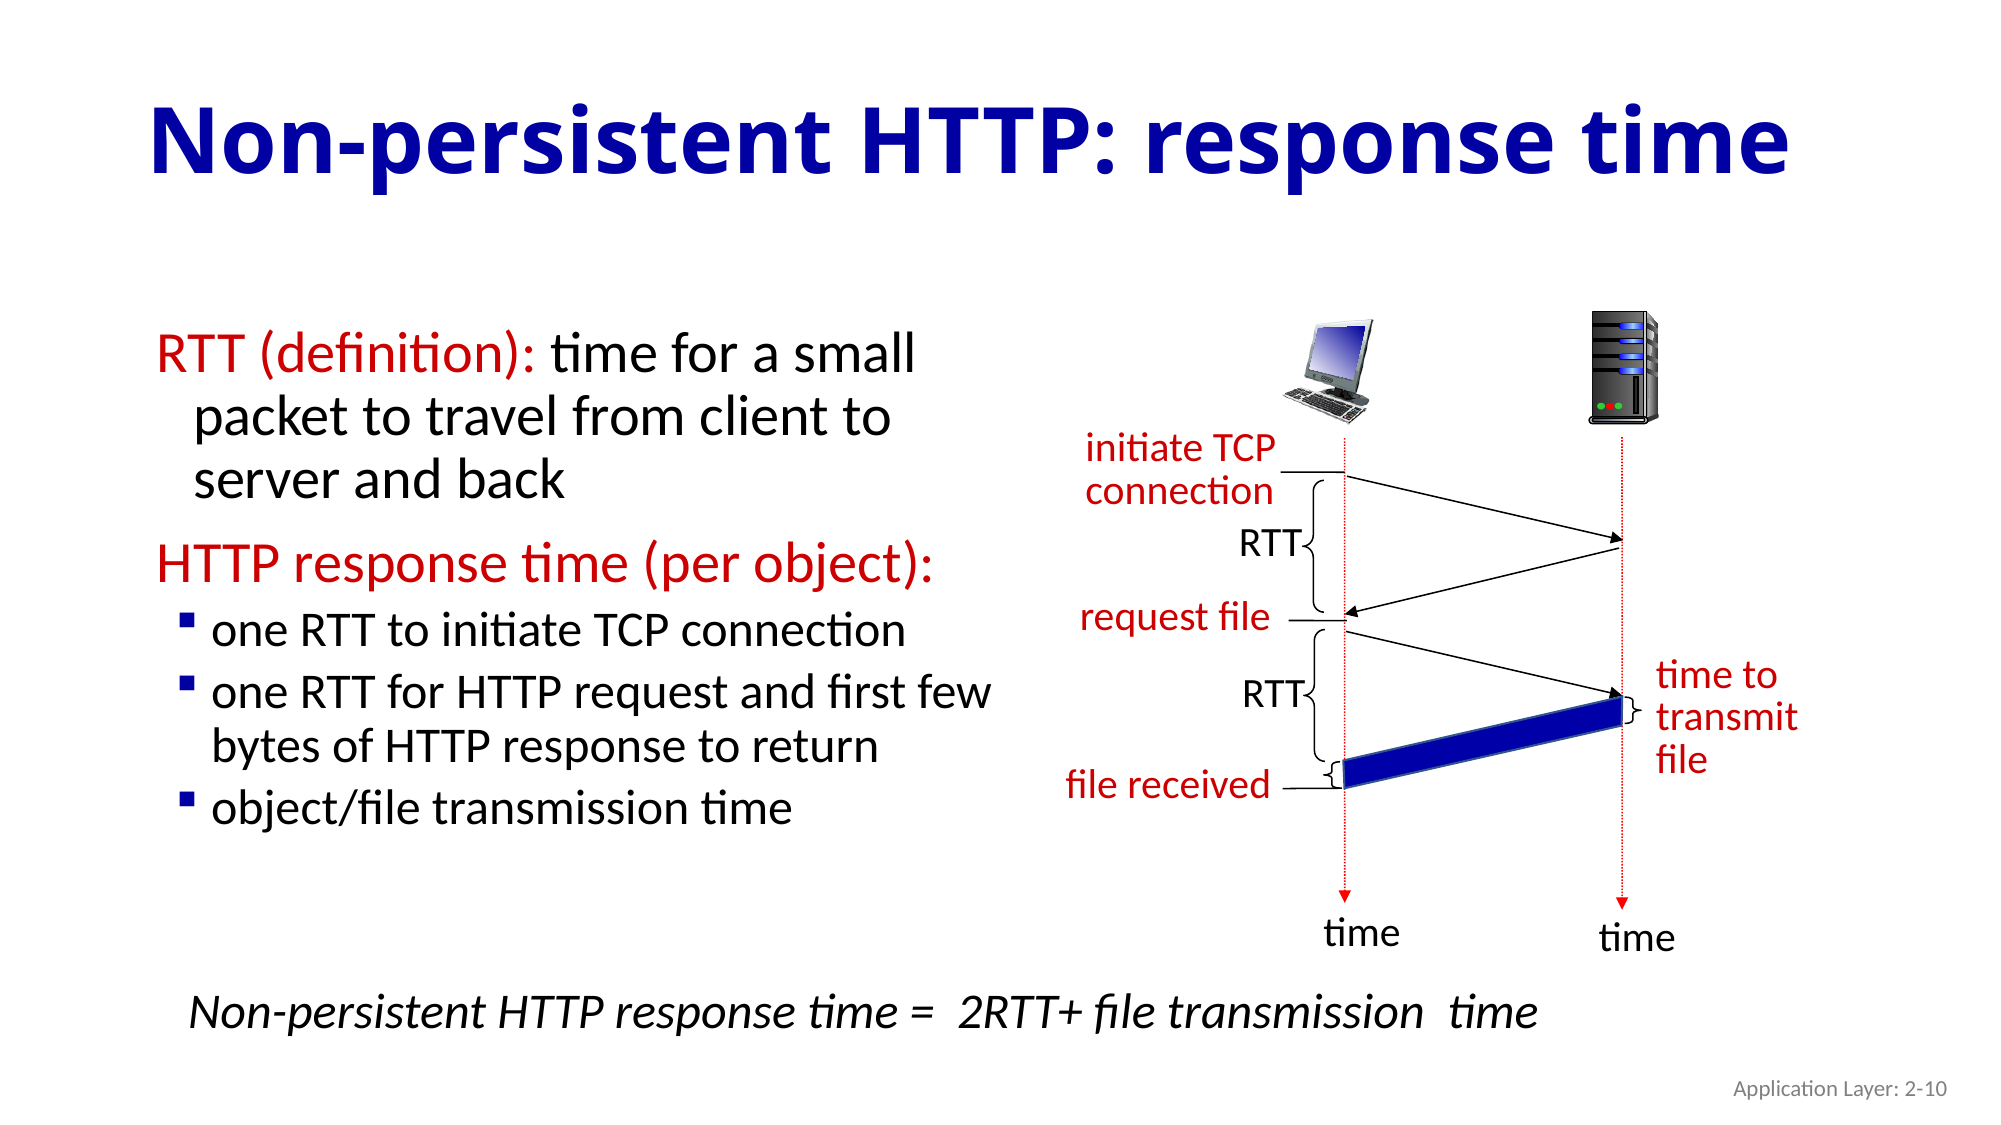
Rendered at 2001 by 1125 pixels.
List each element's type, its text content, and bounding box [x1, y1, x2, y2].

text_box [1260, 314, 1376, 432]
text_box file received [1050, 757, 1322, 815]
text_box [1342, 695, 1624, 790]
text_box [1323, 761, 1341, 789]
text_box RTT [1224, 515, 1318, 573]
text_box [1389, 641, 1622, 698]
text_box RTT (definition): time for a small packet to travel from client to server and back HTTP response time (per object): one RTT to initiate TCP connection one RTT for HTTP request and first few bytes of HTTP response to return object/file transmission time [120, 314, 1054, 863]
title Non-persistent HTTP: response time [131, 70, 1856, 218]
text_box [1589, 311, 1659, 424]
text_box time to transmit file [1641, 647, 1824, 790]
text_box time [1583, 902, 1691, 967]
text_box [1624, 697, 1641, 724]
text_box request file [1065, 588, 1389, 647]
text_box initiate TCP connection [1070, 420, 1292, 520]
text_box [1346, 476, 1624, 544]
text_box [1314, 629, 1325, 762]
text_box RTT [1227, 666, 1321, 724]
text_box [1615, 895, 1629, 902]
text_box time [1308, 905, 1416, 963]
text_box [1313, 480, 1324, 588]
slide_number Application Layer: 2-10 [1512, 1056, 1963, 1117]
text_box Non-persistent HTTP response time = 2RTT+ file transmission time [173, 971, 1692, 1091]
text_box [1338, 890, 1351, 903]
